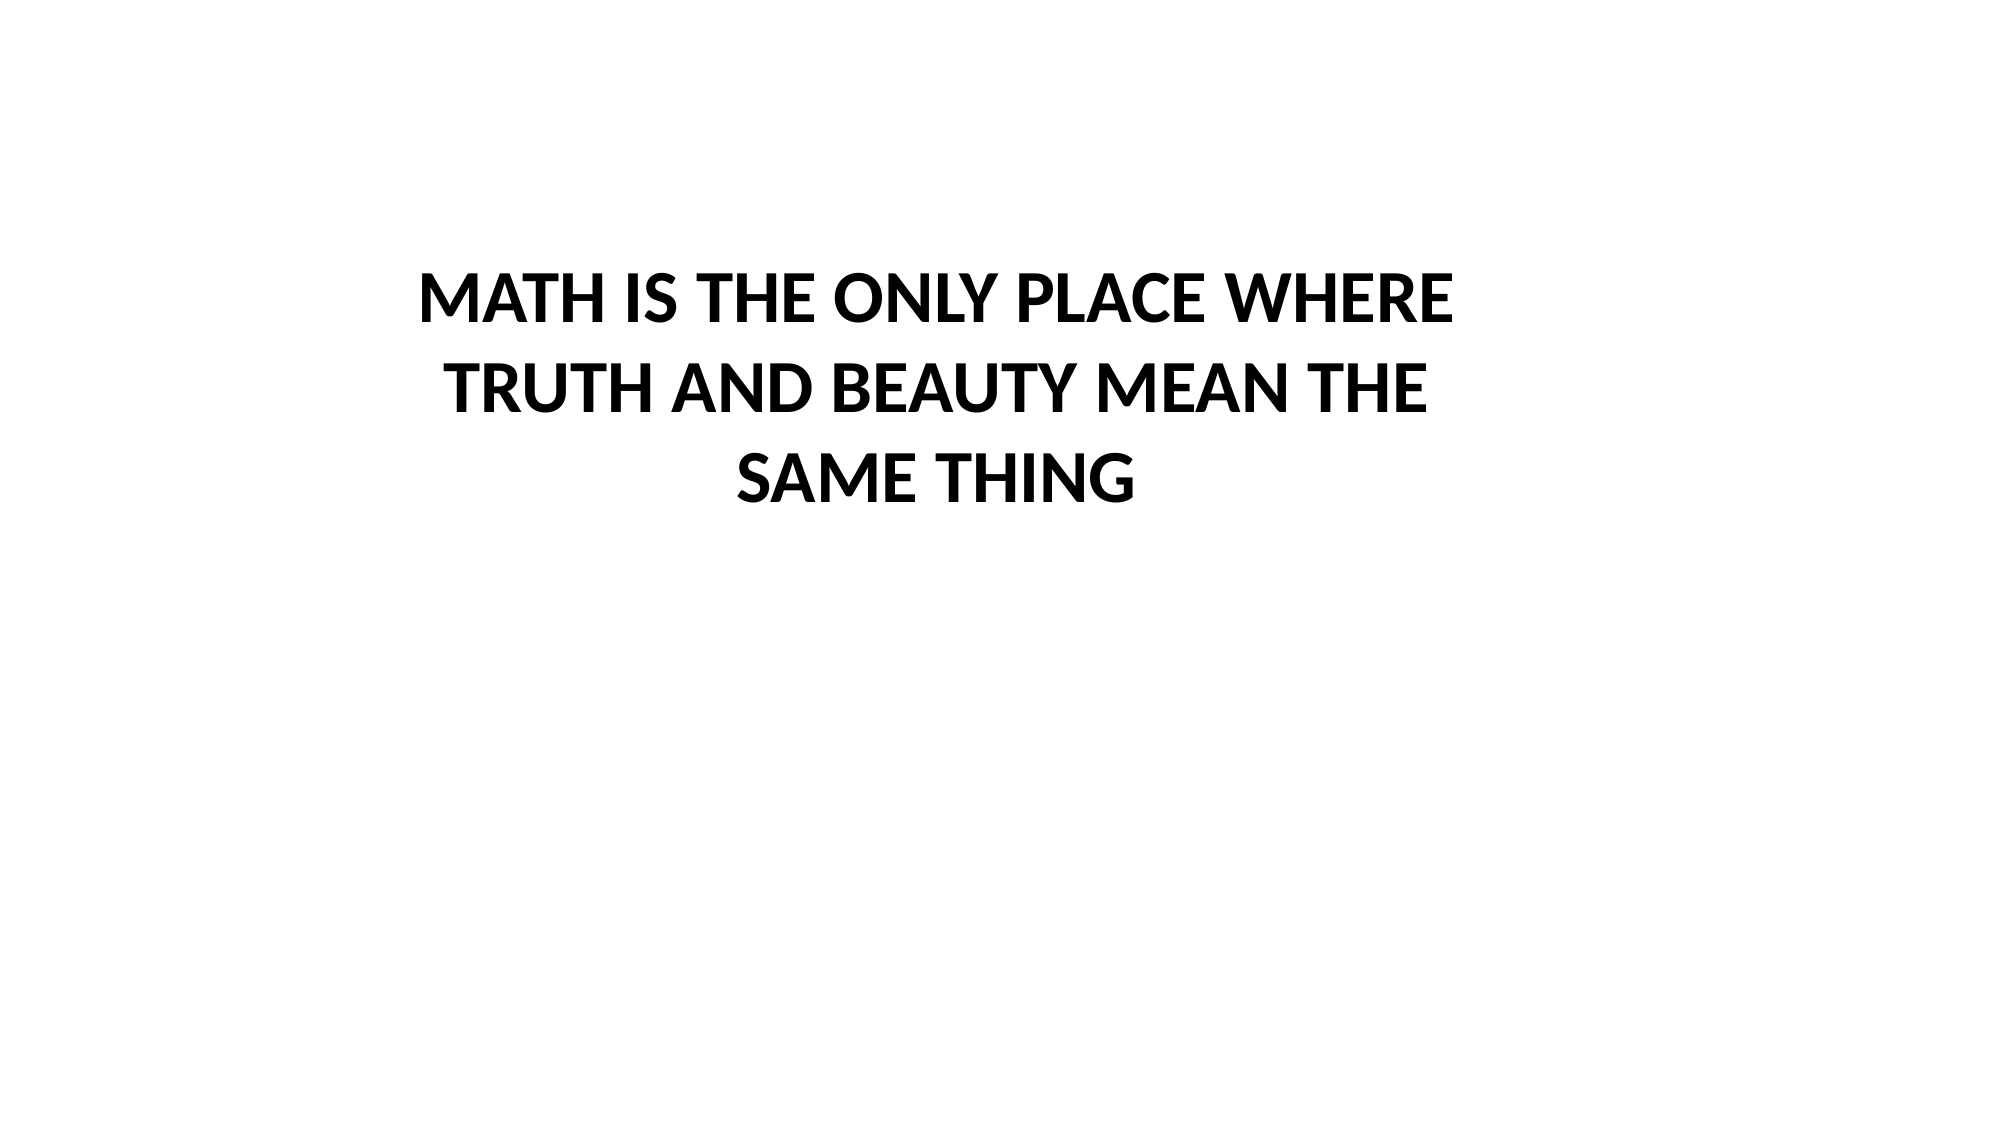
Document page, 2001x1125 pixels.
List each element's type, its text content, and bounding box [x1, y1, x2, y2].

text_box MATH IS THE ONLY PLACE WHERE TRUTH AND BEAUTY MEAN THE SAME THING [367, 239, 1507, 525]
